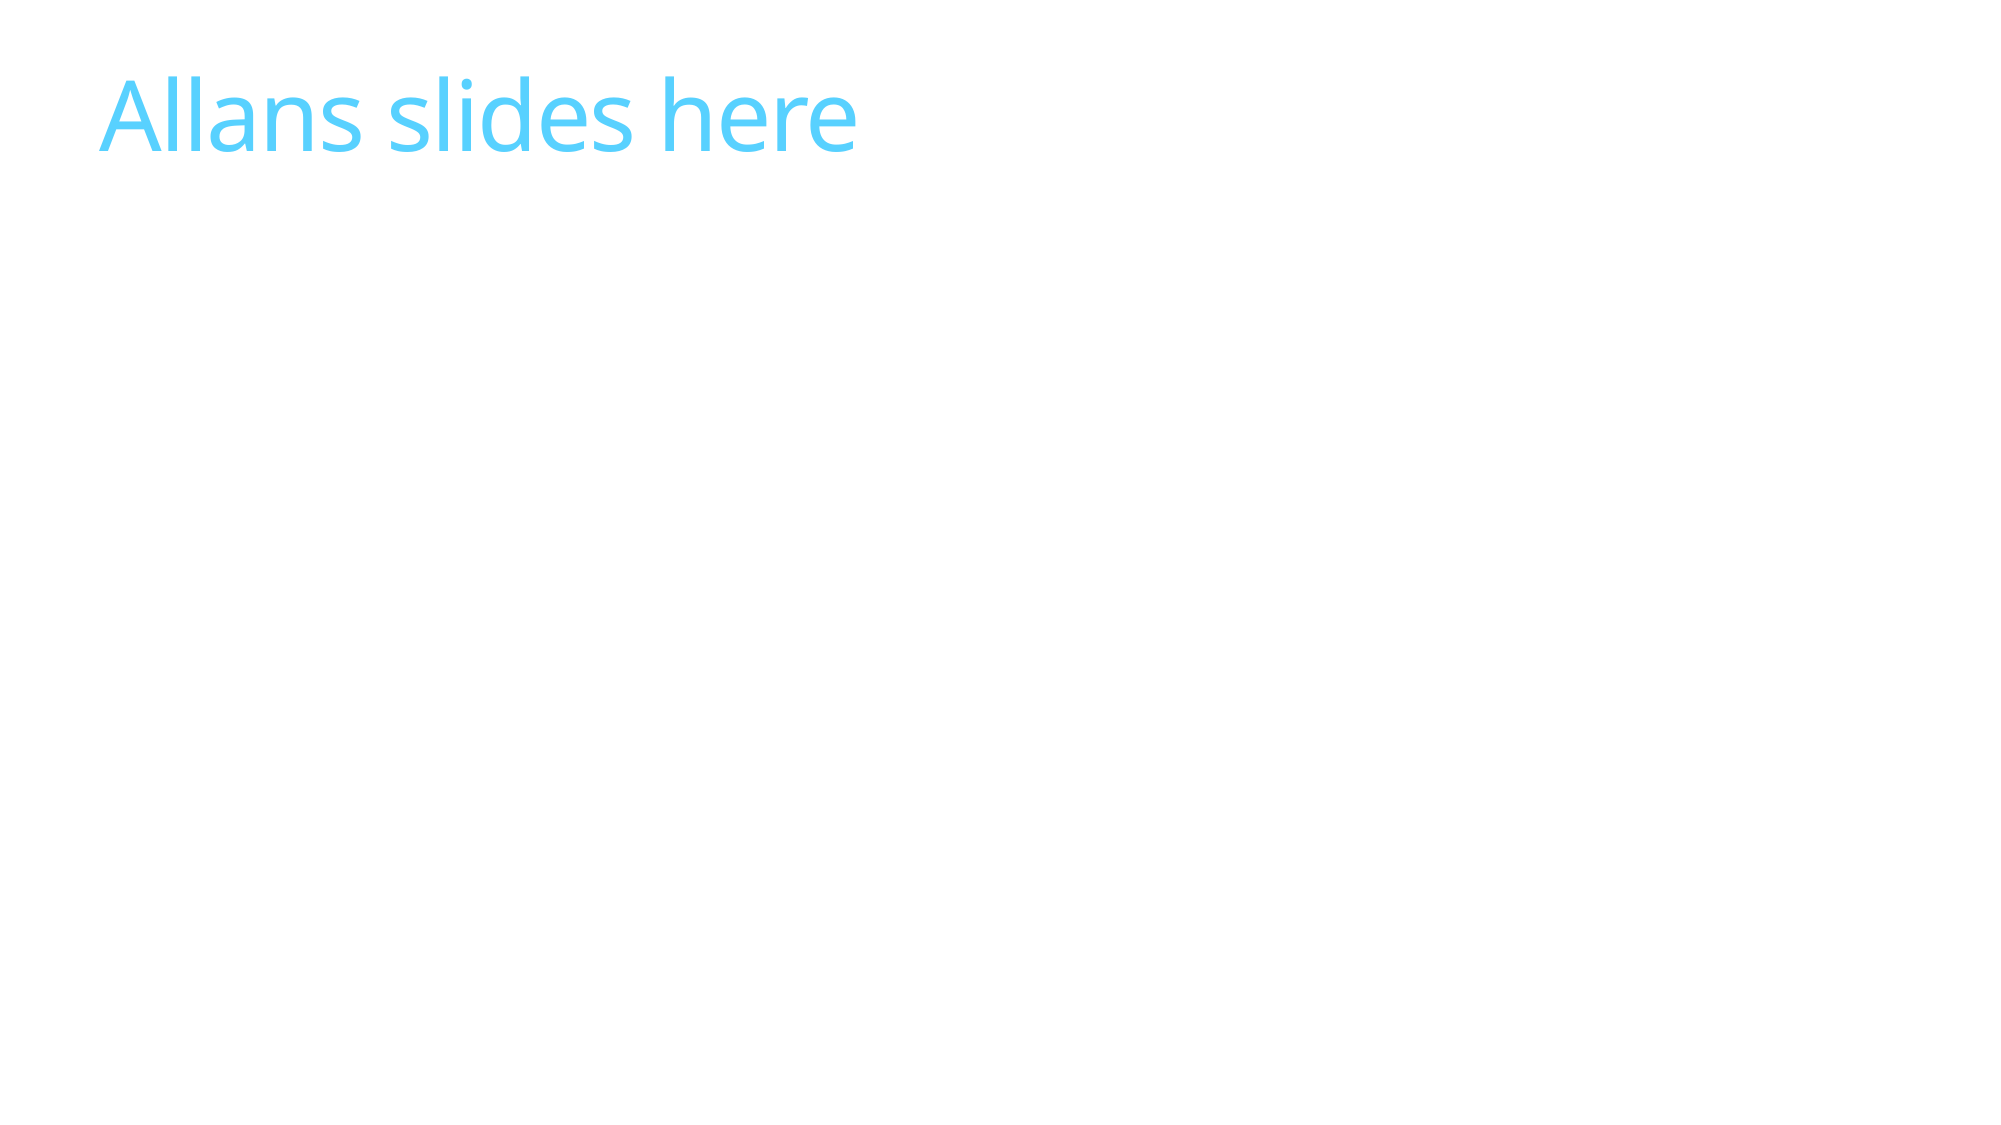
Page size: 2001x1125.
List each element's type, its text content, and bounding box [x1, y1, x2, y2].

title Allans slides here [99, 45, 1900, 196]
